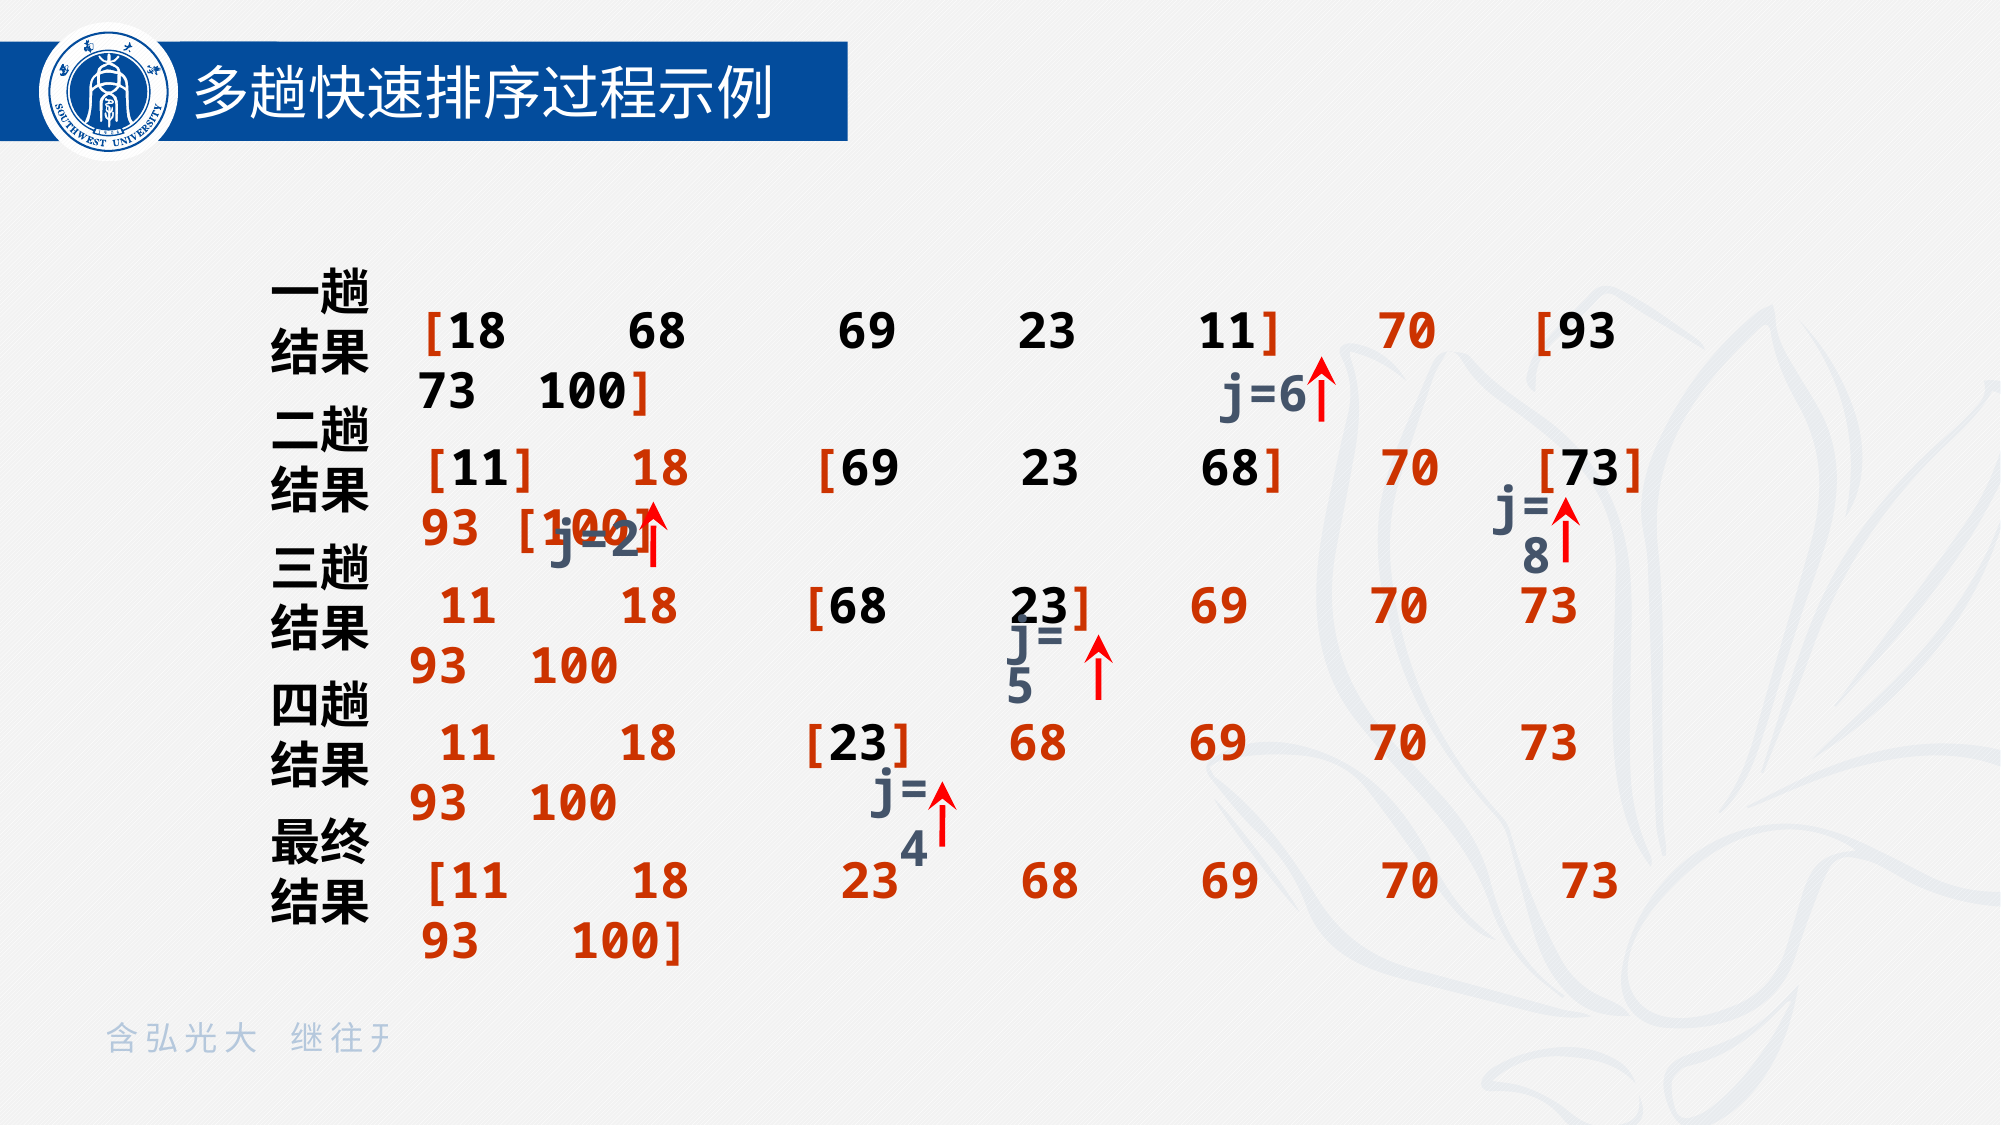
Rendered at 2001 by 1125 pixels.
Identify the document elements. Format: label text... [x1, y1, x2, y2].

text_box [255, 575, 1745, 665]
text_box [255, 390, 1769, 575]
list 多趟快速排序过程示例 [180, 41, 848, 141]
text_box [255, 253, 1745, 390]
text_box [255, 855, 1769, 977]
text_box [255, 665, 1794, 855]
